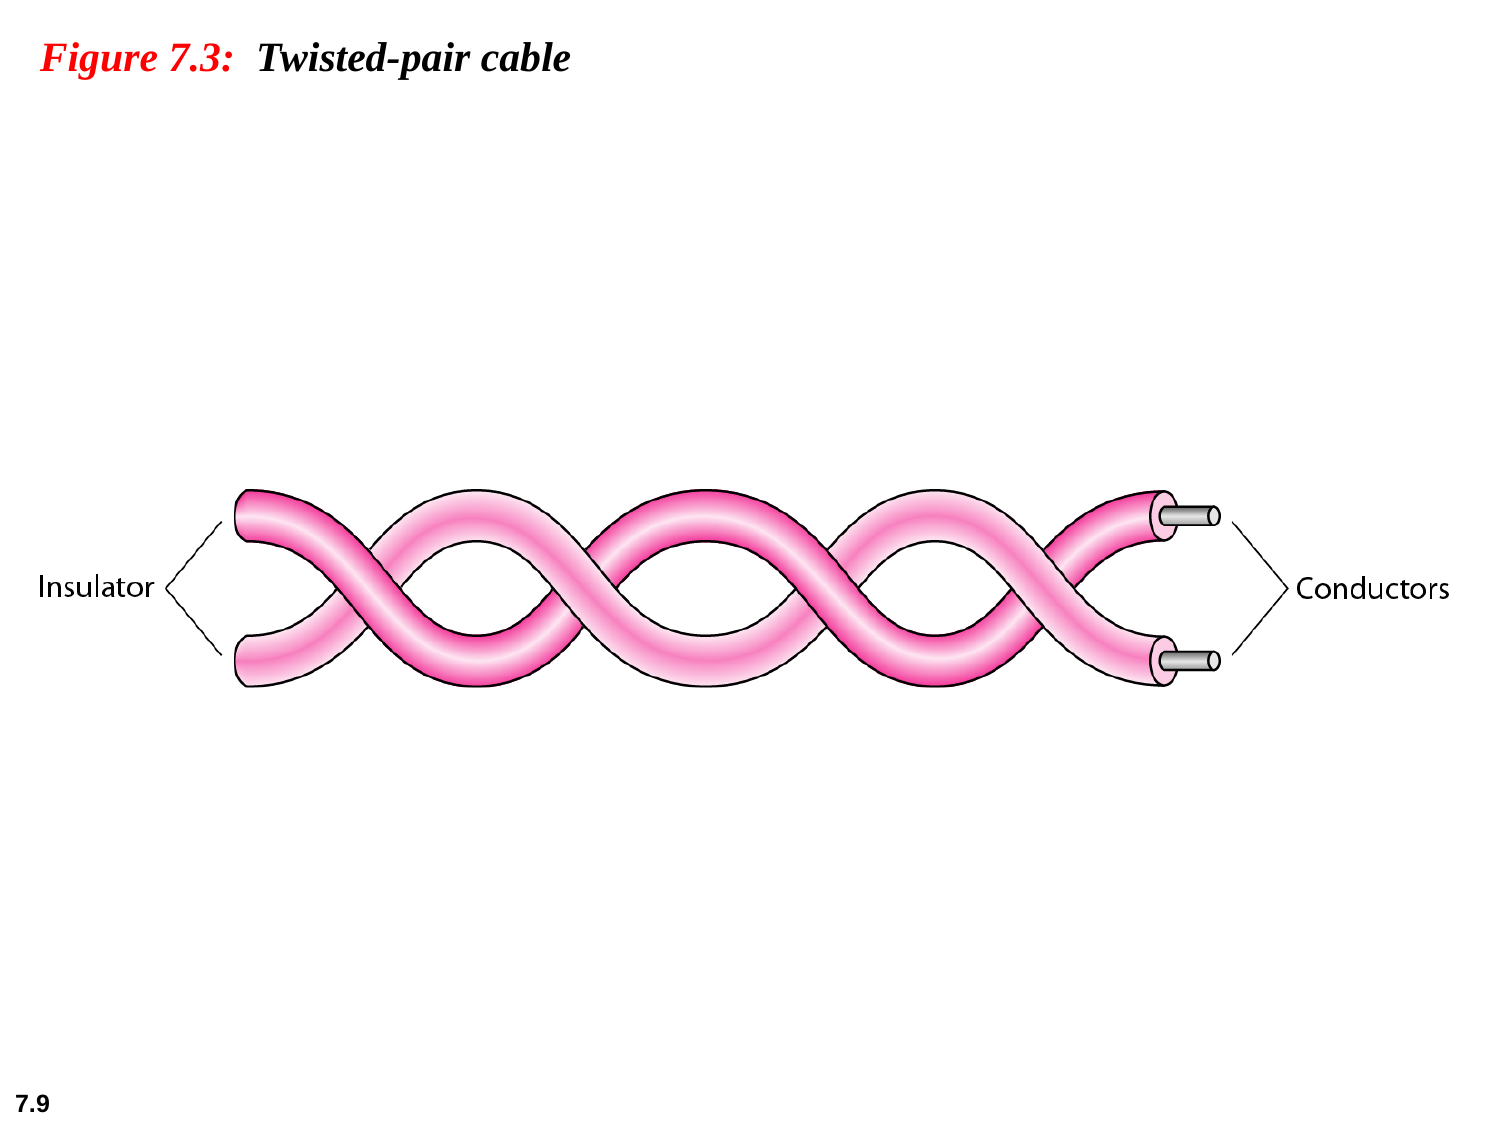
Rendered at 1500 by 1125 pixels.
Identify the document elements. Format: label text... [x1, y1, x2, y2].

text_box Figure 7.3: Twisted-pair cable [24, 22, 1363, 87]
text_box 7.9 [0, 1049, 313, 1125]
picture [37, 489, 1451, 688]
